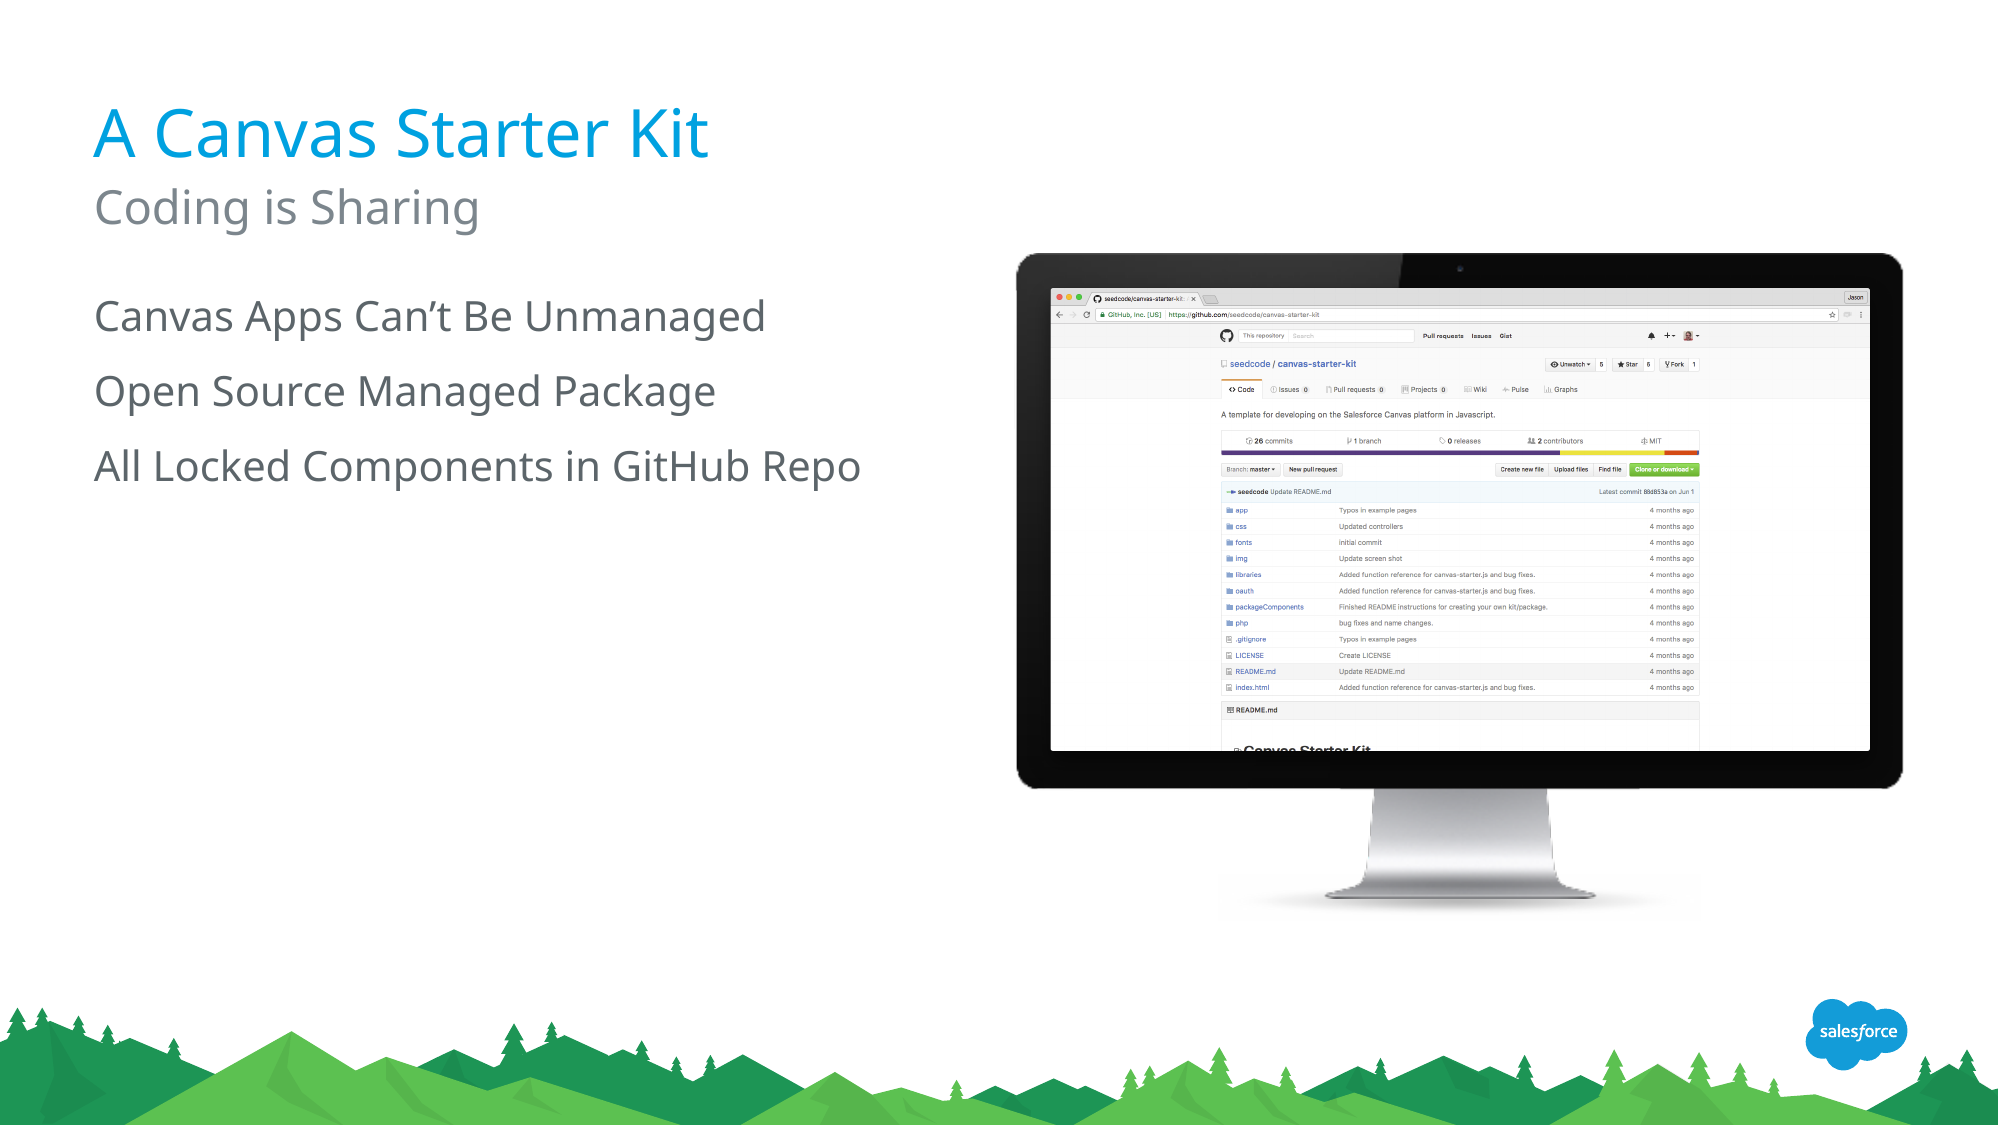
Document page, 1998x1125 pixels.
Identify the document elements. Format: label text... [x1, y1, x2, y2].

title A Canvas Starter Kit [93, 9, 1907, 174]
picture [1023, 272, 1897, 790]
text_box Coding is Sharing [93, 177, 1906, 238]
list Canvas Apps Can’t Be Unmanaged Open Source Managed Package All Locked Components in GitHub Repo [93, 288, 1012, 536]
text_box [1012, 253, 1907, 922]
